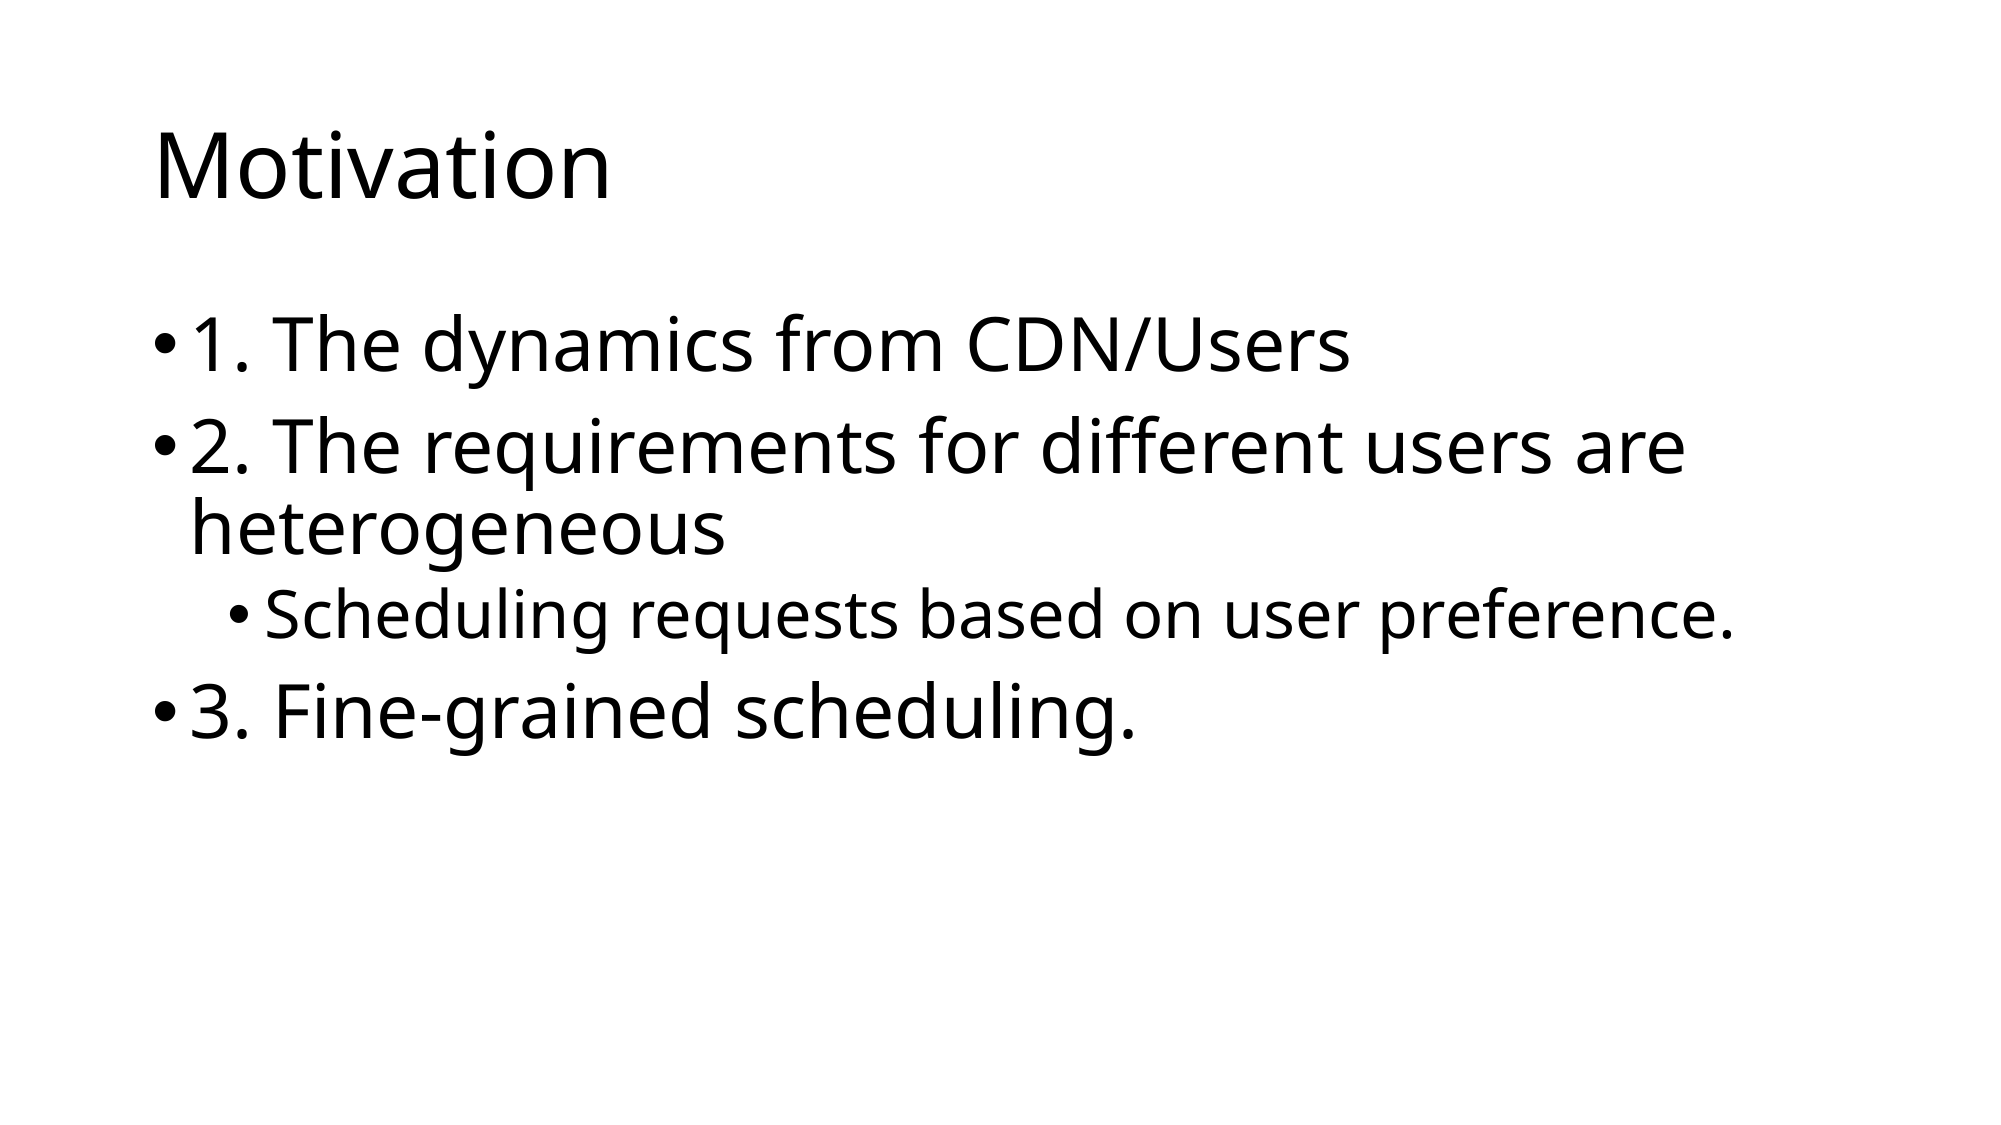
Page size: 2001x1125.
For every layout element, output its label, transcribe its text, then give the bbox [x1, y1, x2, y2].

title Motivation [137, 59, 1863, 278]
list 1. The dynamics from CDN/Users 2. The requirements for different users are heterogeneous Scheduling requests based on user preference. 3. Fine-grained scheduling. [137, 299, 1863, 1014]
